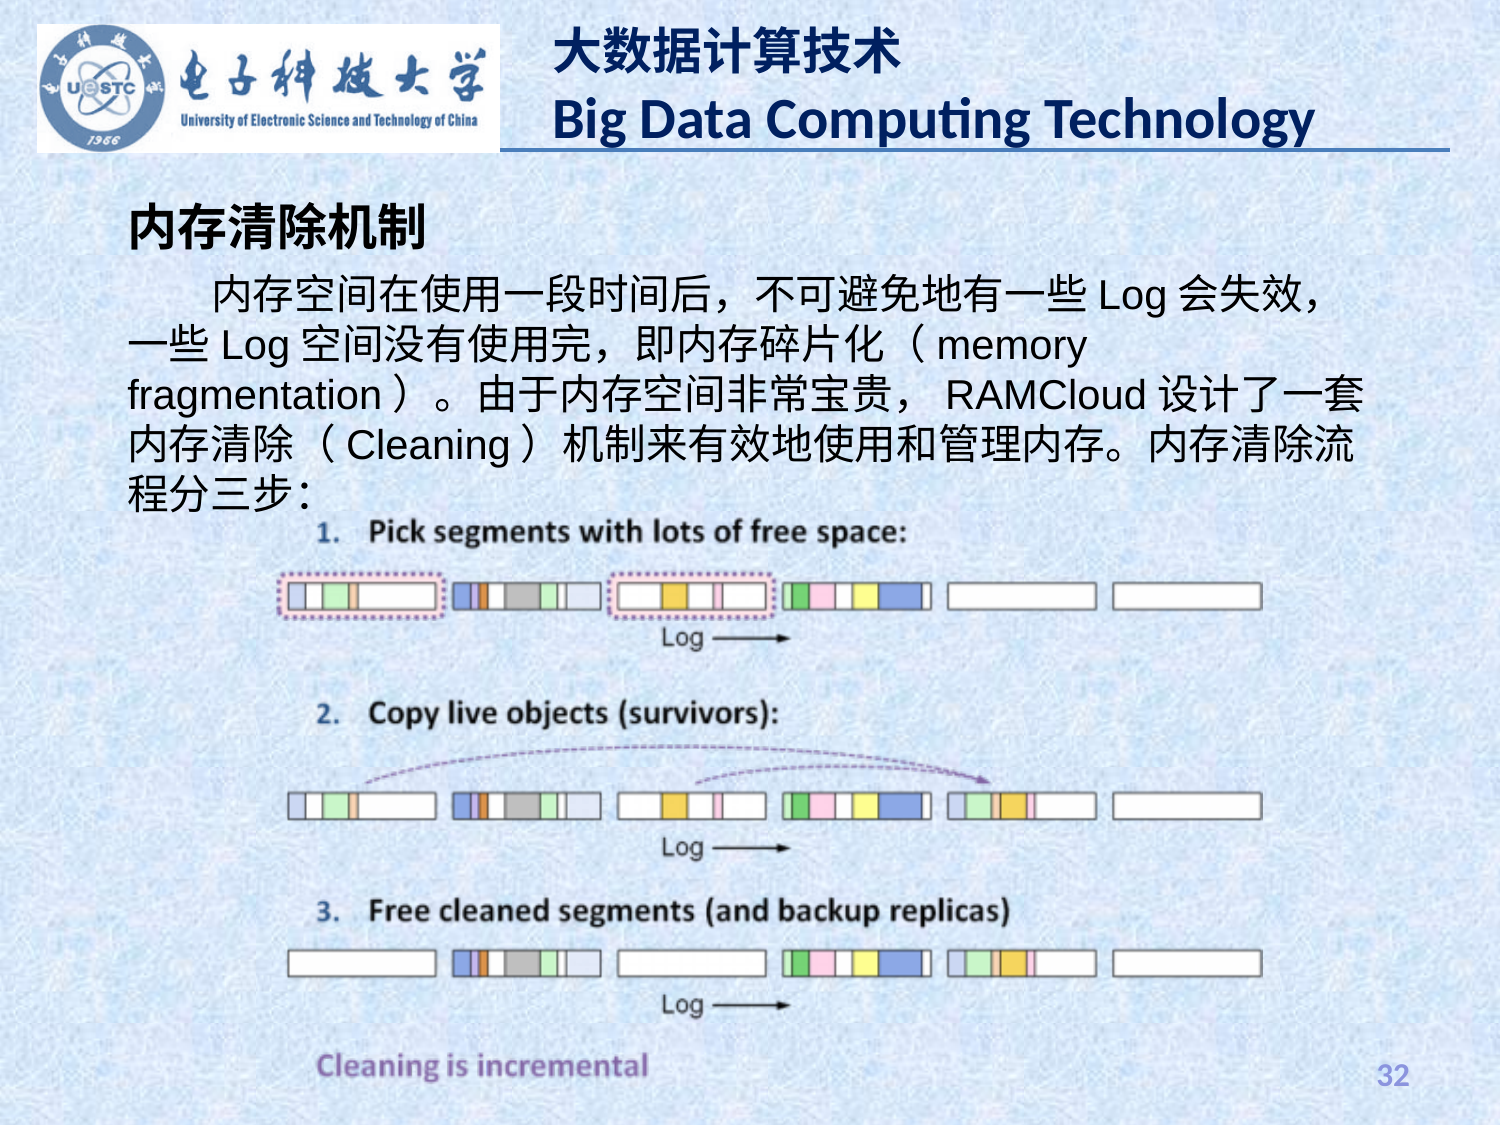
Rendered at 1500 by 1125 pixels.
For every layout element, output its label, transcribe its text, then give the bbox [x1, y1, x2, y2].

text_box 大数据计算技术 Big Data Computing Technology [537, 12, 1450, 149]
text_box 内存清除机制 内存空间在使用一段时间后，不可避免地有一些Log会失效，一些Log空间没有使用完，即内存碎片化（memory fragmentation）。由于内存空间非常宝贵，RAMCloud设计了一套内存清除（Cleaning）机制来有效地使用和管理内存。内存清除流程分三步： [112, 187, 1388, 525]
picture [0, 0, 1500, 1125]
slide_number 32 [1074, 1042, 1425, 1103]
